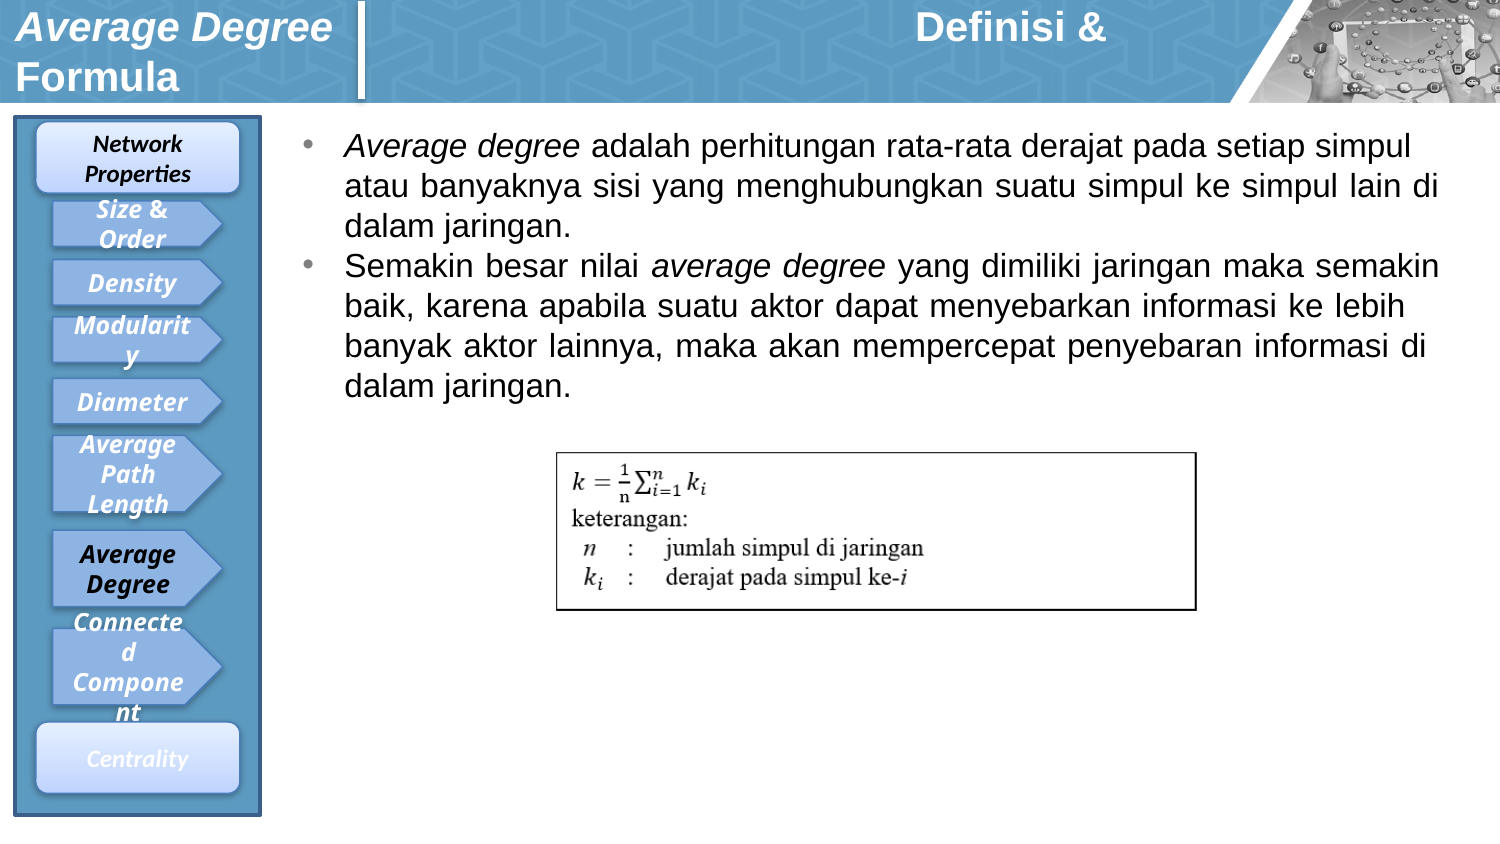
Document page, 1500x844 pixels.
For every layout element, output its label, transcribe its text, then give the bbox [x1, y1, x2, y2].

text_box [13, 115, 262, 817]
text_box Average degree adalah perhitungan rata-rata derajat pada setiap simpul atau banyaknya sisi yang menghubungkan suatu simpul ke simpul lain di dalam jaringan. Semakin besar nilai average degree yang dimiliki jaringan maka semakin baik, karena apabila suatu aktor dapat menyebarkan informasi ke lebih banyak aktor lainnya, maka akan mempercepat penyebaran informasi di dalam jaringan. [287, 116, 1467, 828]
text_box Size & Order [51, 200, 224, 248]
text_box Diameter [51, 377, 224, 425]
text_box Centrality [34, 721, 241, 795]
text_box Modularity [51, 316, 224, 364]
title Average Degree Definisi & Formula [0, 0, 357, 99]
text_box Density [51, 258, 224, 306]
title Average Degree Definisi & Formula [365, 0, 1287, 99]
text_box Average Path Length [51, 434, 224, 513]
text_box Connected Component [51, 627, 224, 706]
text_box Network Properties [34, 120, 241, 194]
text_box Average Degree [51, 529, 224, 608]
picture [0, 0, 1500, 844]
